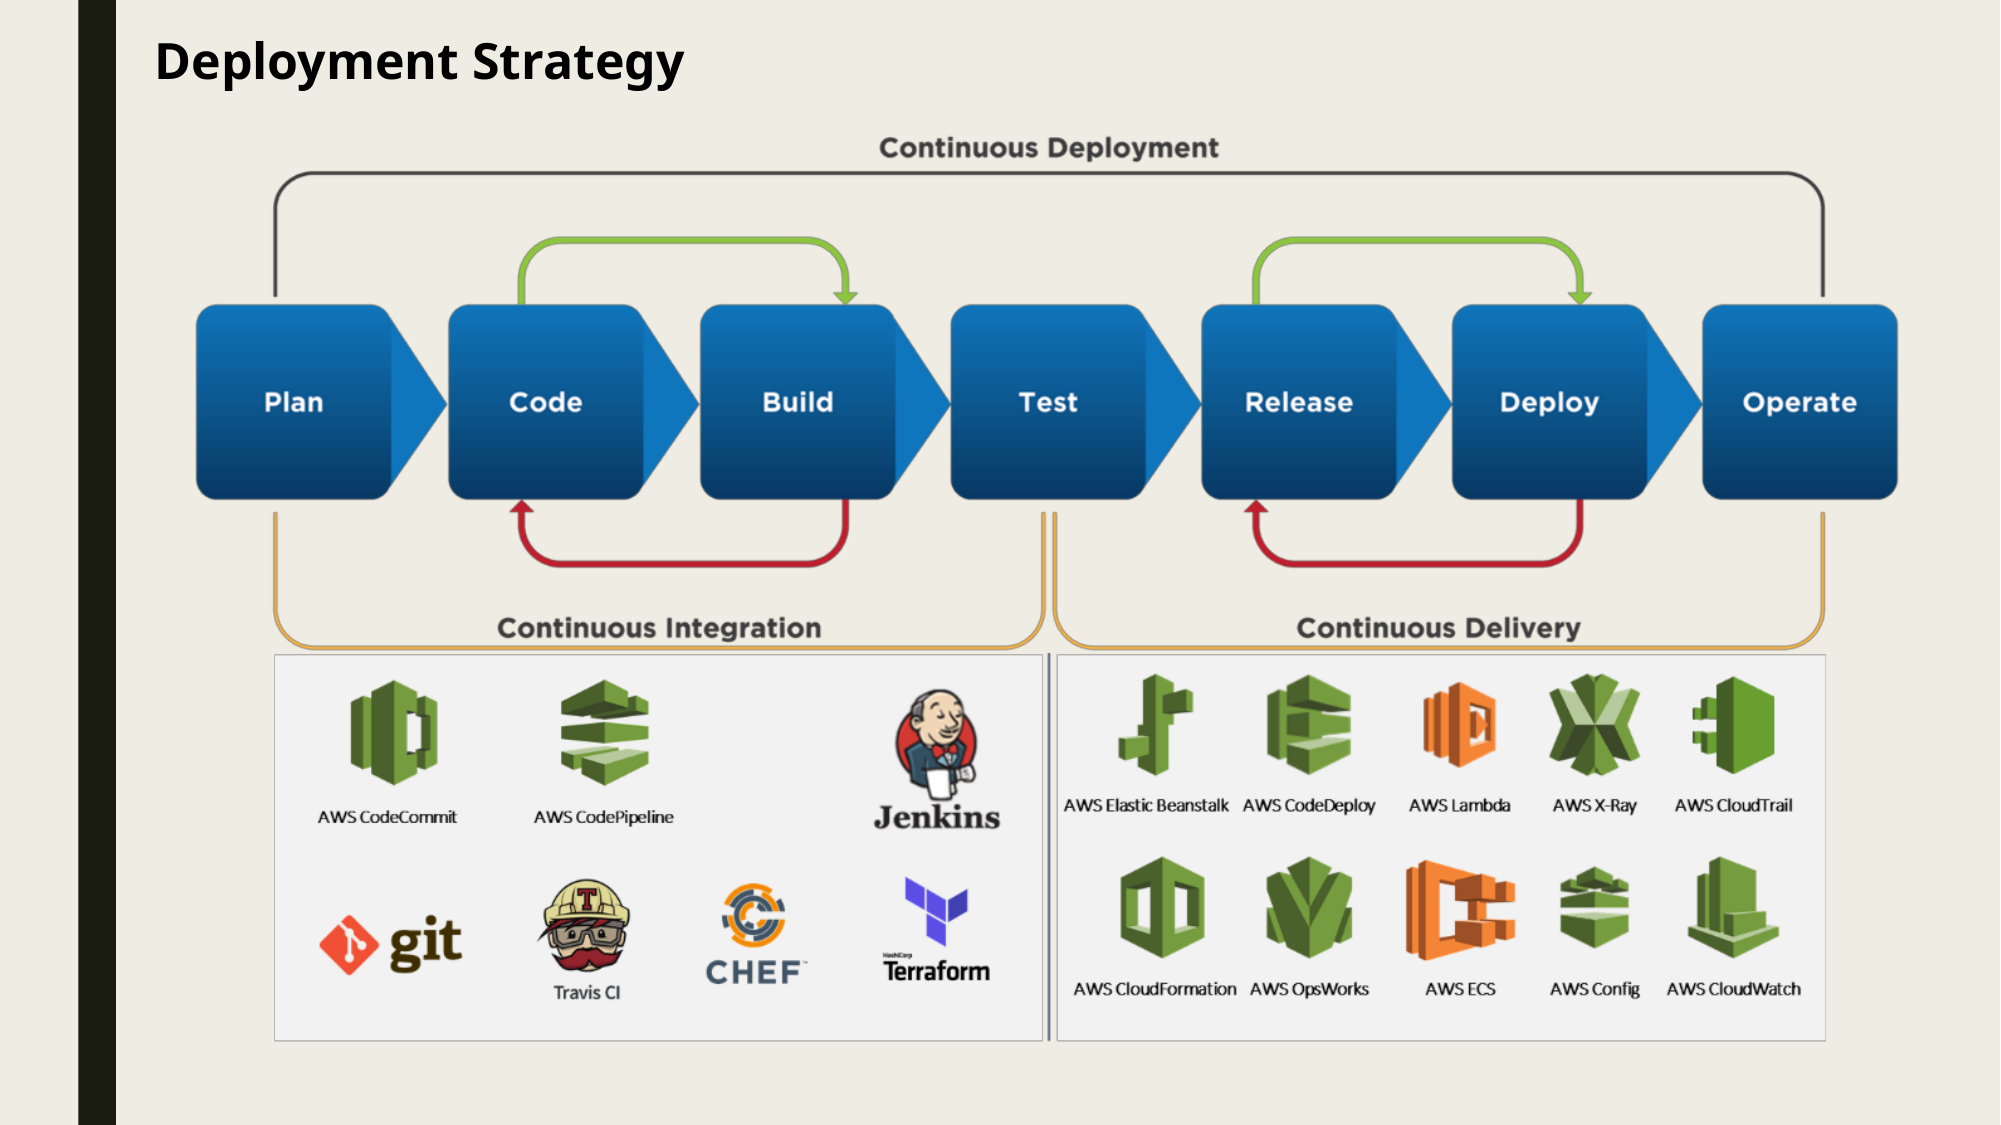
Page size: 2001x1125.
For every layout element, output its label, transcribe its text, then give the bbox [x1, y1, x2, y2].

picture [184, 131, 1909, 1042]
text_box Deployment Strategy [139, 22, 700, 98]
